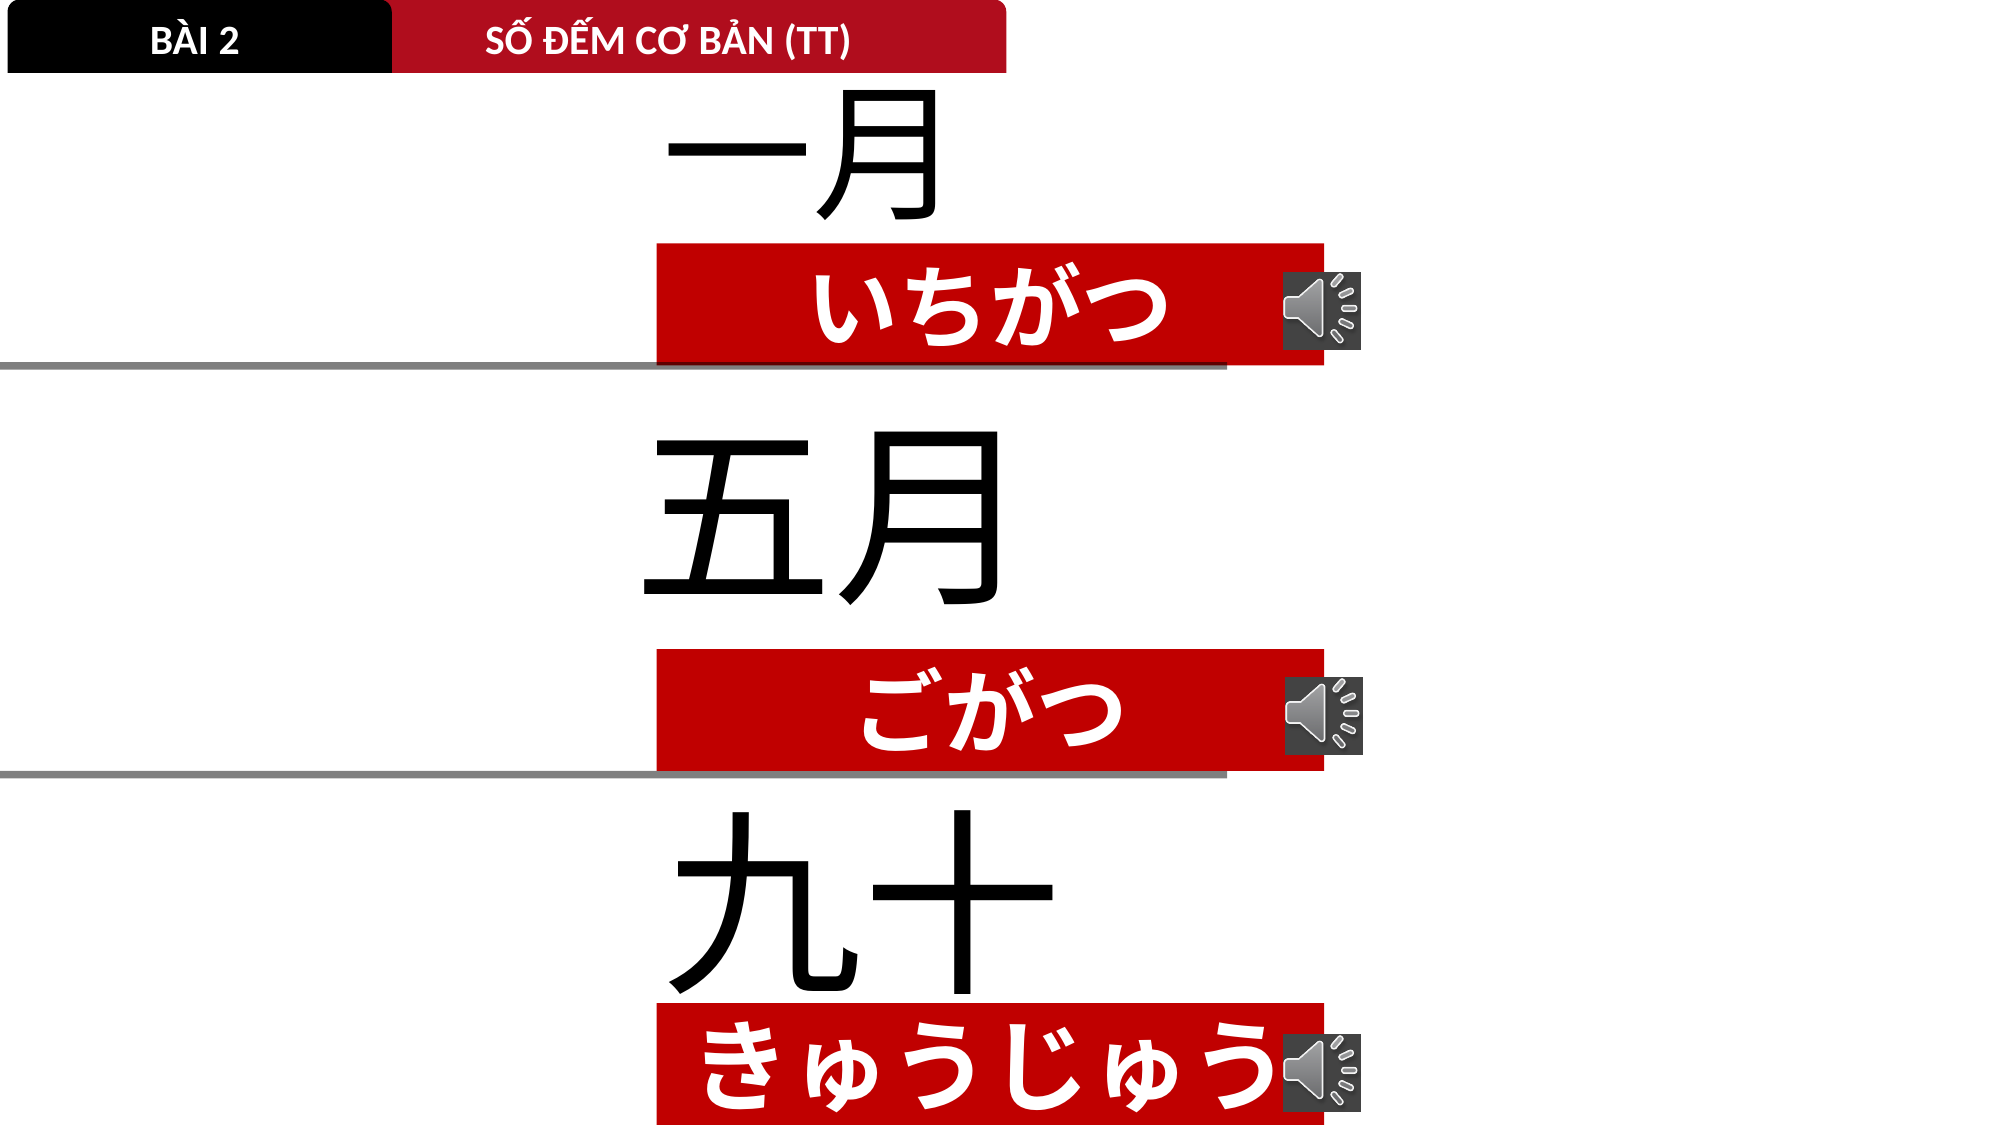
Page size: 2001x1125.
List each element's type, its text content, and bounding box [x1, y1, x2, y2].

text_box BÀI 2 [6, 0, 393, 74]
picture [1284, 675, 1365, 756]
picture [1282, 1032, 1363, 1113]
text_box [0, 770, 656, 779]
text_box SỐ ĐẾM CƠ BẢN (TT) [388, 0, 1008, 74]
text_box きゅうじゅう [656, 1026, 1325, 1125]
text_box 九十 [647, 771, 1648, 1026]
text_box 五月 [618, 381, 1619, 637]
text_box [0, 362, 1228, 370]
text_box ごがつ [656, 648, 1325, 771]
text_box 一月 [647, 51, 2000, 247]
picture [1282, 270, 1363, 351]
text_box いちがつ [656, 247, 1325, 366]
